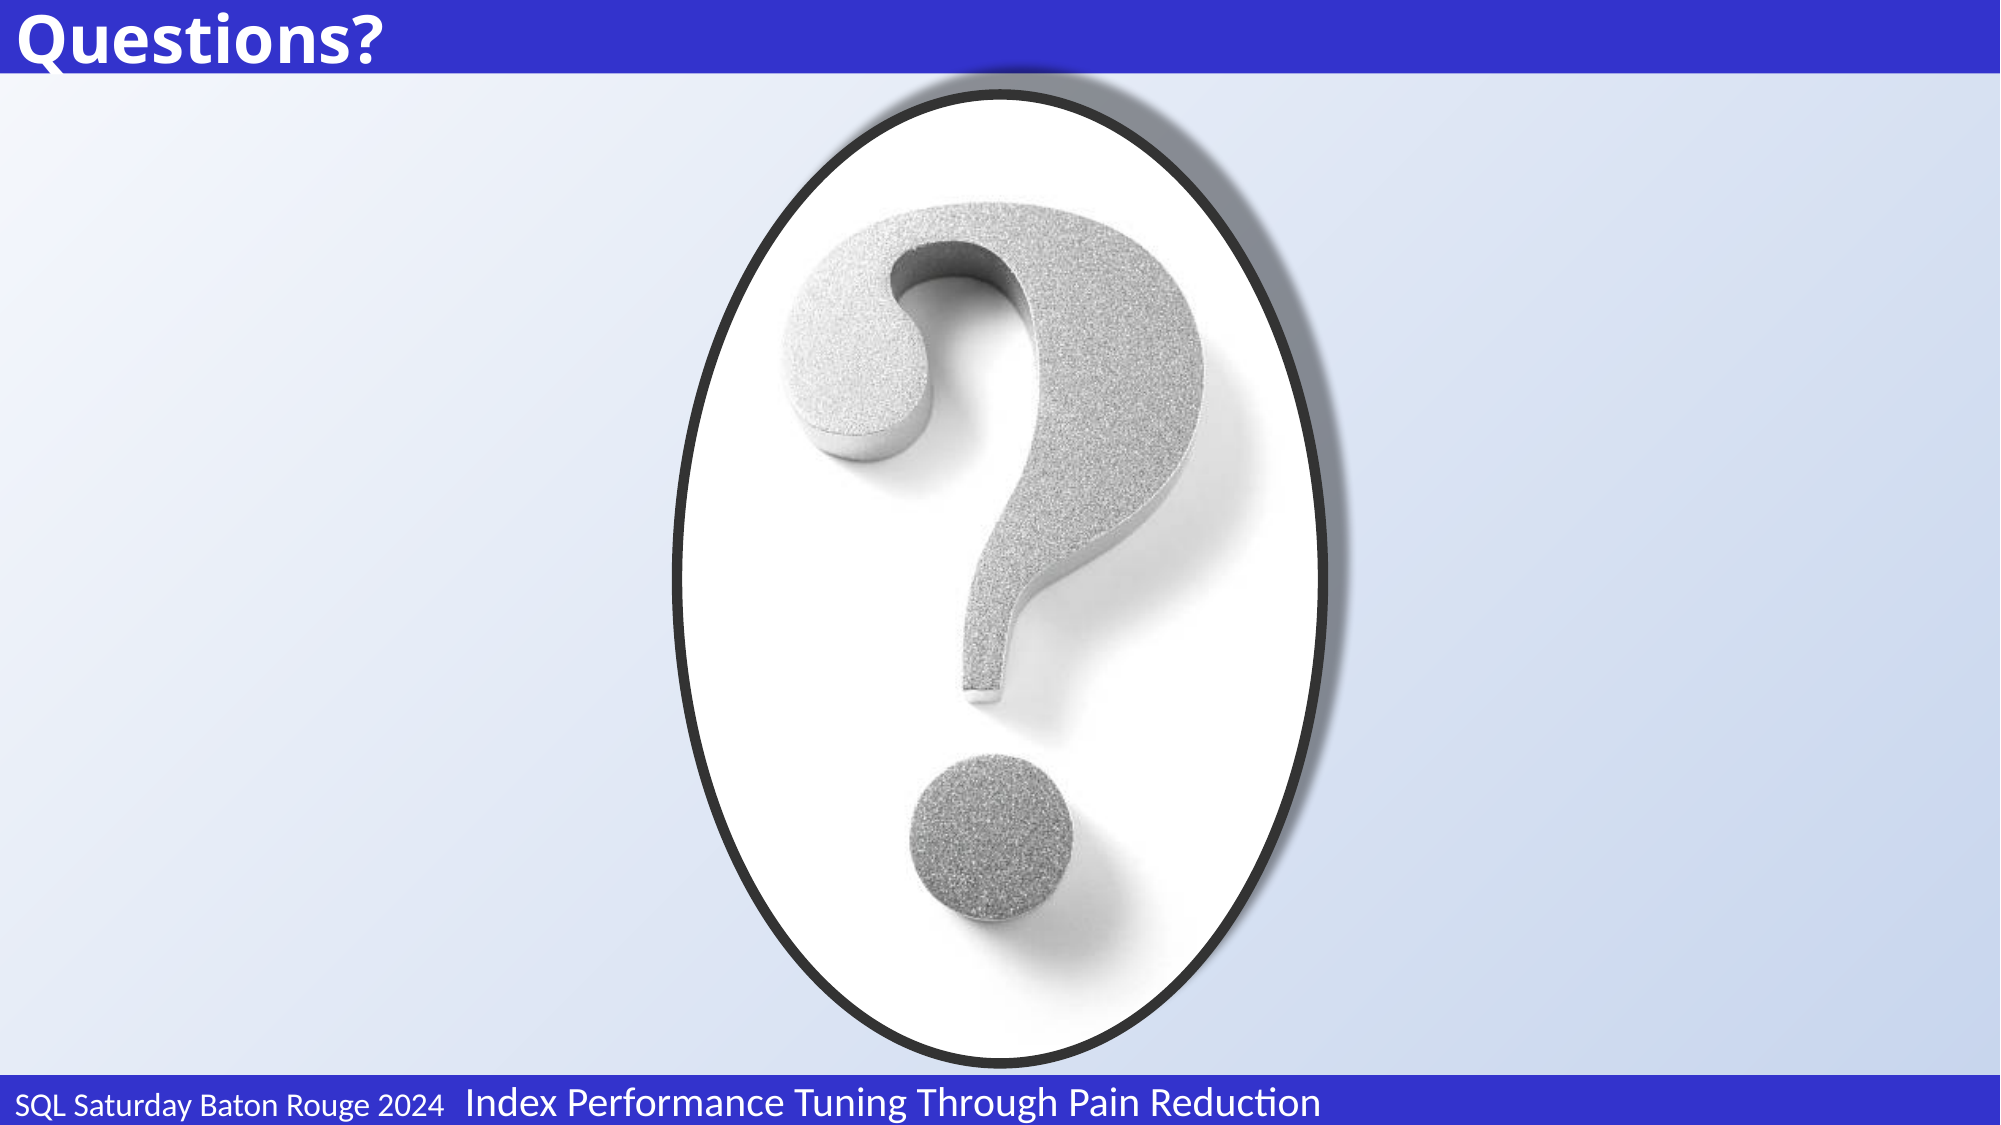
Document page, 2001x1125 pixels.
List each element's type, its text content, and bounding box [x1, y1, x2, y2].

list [676, 94, 1323, 1064]
title Questions? [0, 0, 2000, 74]
